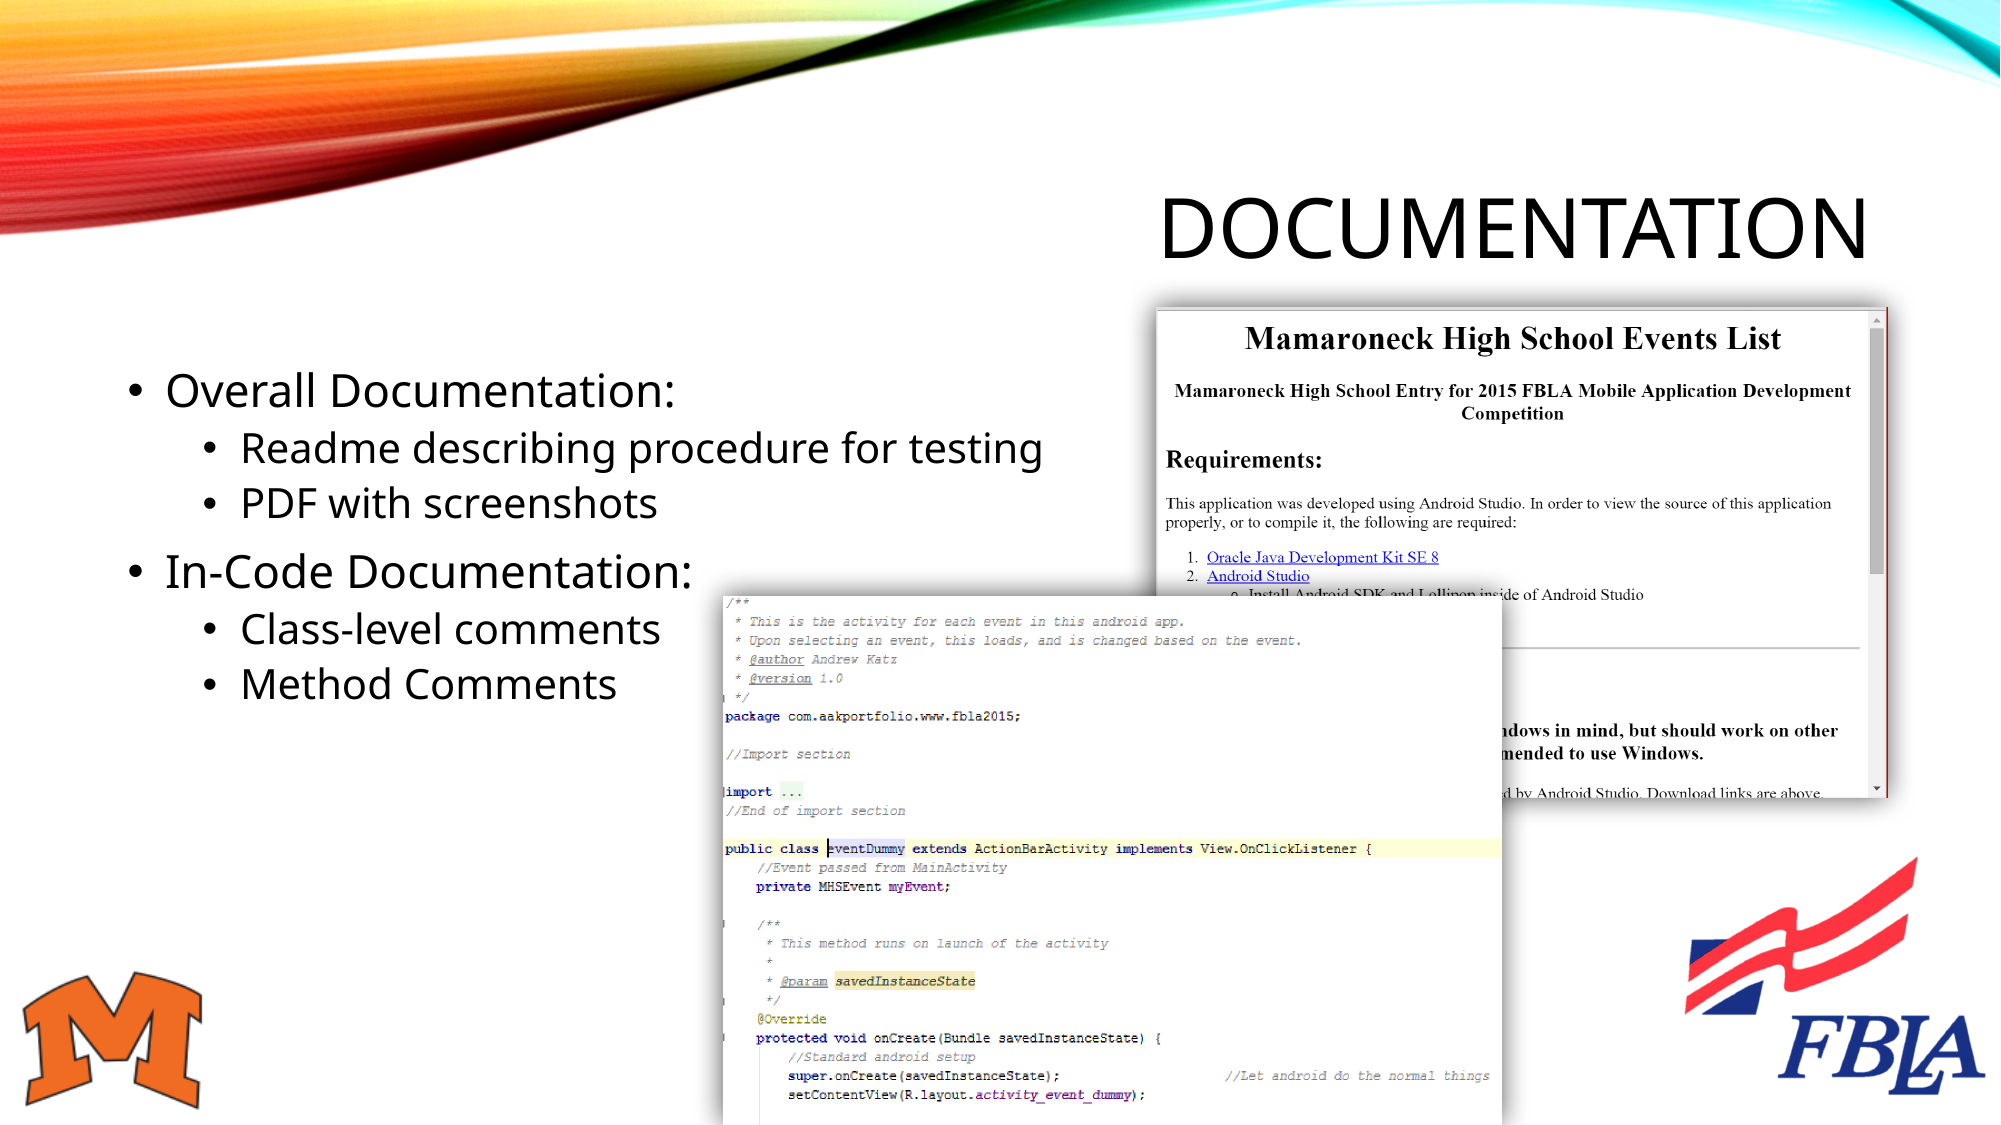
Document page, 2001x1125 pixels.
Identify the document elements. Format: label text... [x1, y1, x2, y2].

picture [10, 939, 215, 1125]
picture [1677, 855, 1990, 1109]
picture [723, 307, 1888, 1125]
title Documentation [474, 125, 1888, 338]
picture [0, 0, 2000, 237]
list Overall Documentation: Readme describing procedure for testing PDF with screenshots In-Code Documentation: Class-level comments Method Comments [112, 360, 1104, 1021]
